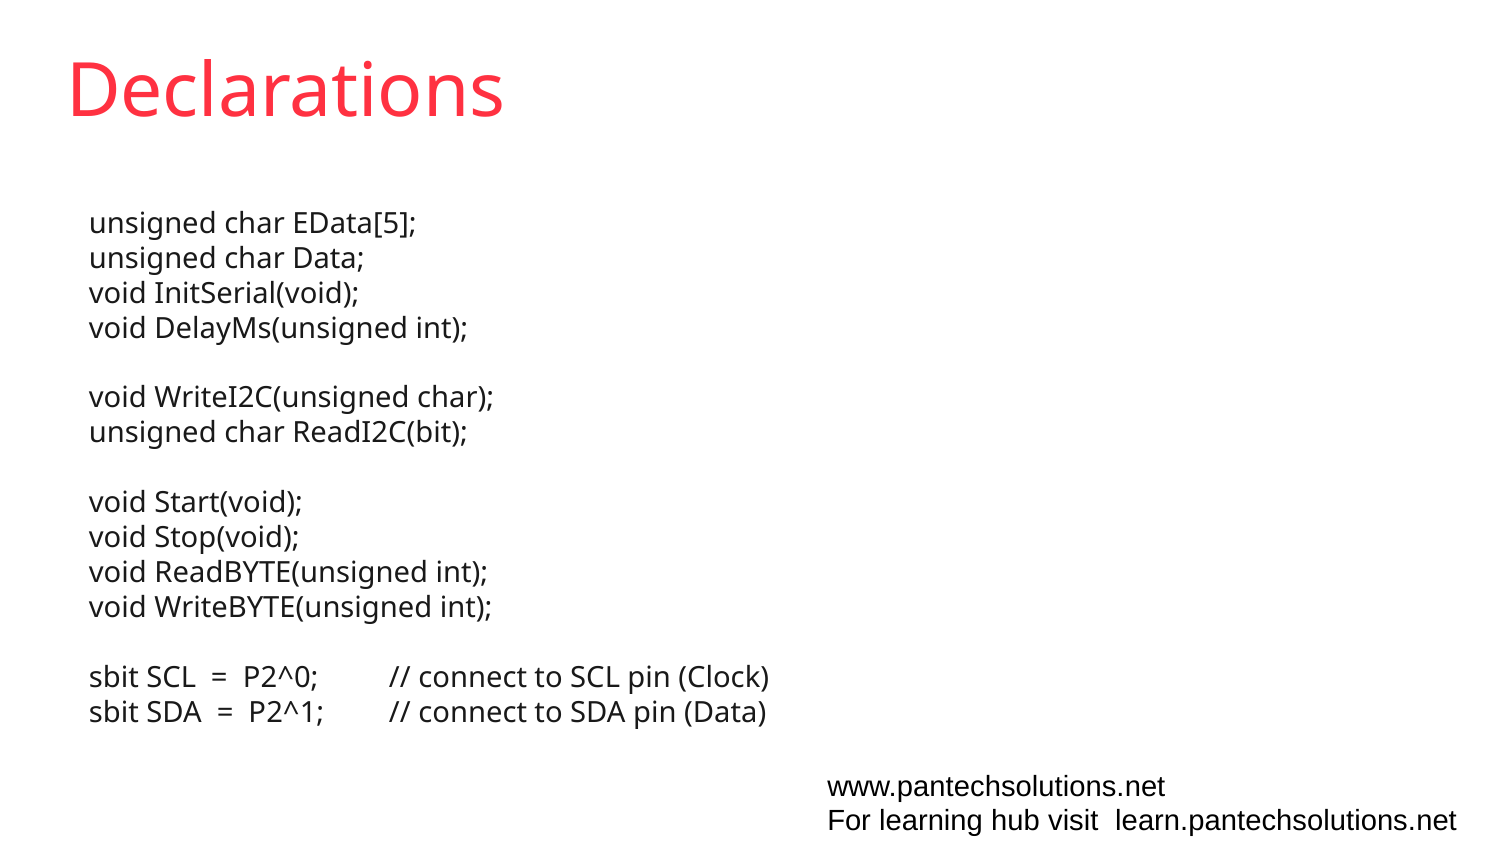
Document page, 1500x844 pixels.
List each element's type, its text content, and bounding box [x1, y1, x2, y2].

slide_number www.pantechsolutions.net For learning hub visit learn.pantechsolutions.net [812, 759, 1500, 797]
list unsigned char EData[5]; unsigned char Data; void InitSerial(void); void DelayMs(unsigned int); void WriteI2C(unsigned char); unsigned char ReadI2C(bit); void Start(void); void Stop(void); void ReadBYTE(unsigned int); void WriteBYTE(unsigned int); sbit SCL = P2^0; // connect to SCL pin (Clock) sbit SDA = P2^1; // connect to SDA pin (Data) [51, 189, 1449, 750]
title Declarations [51, 26, 1449, 121]
